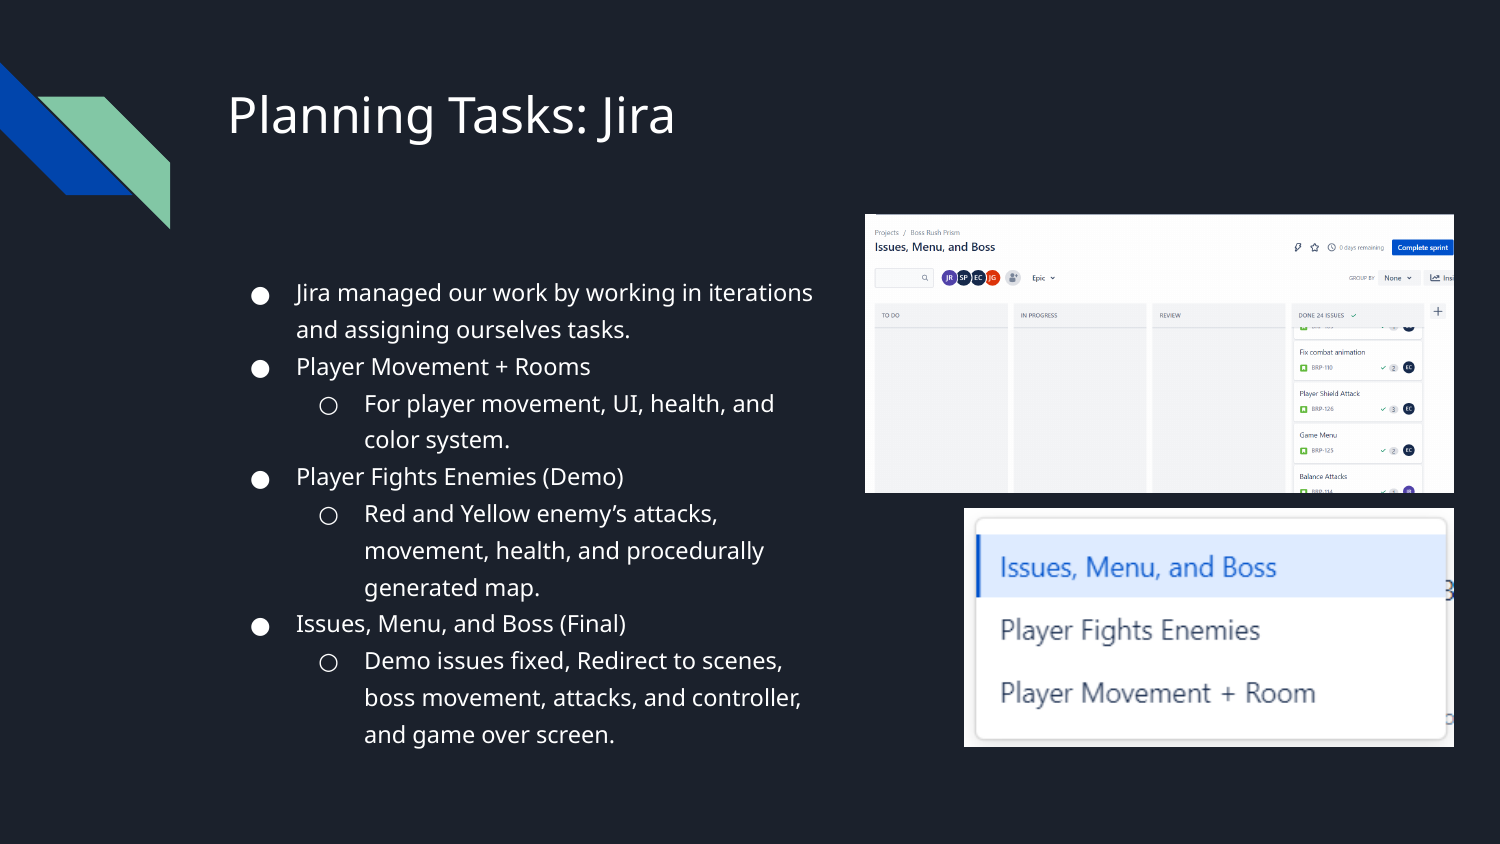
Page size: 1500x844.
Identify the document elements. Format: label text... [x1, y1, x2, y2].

picture [964, 508, 1454, 747]
list Jira managed our work by working in iterations and assigning ourselves tasks. Player Movement + Rooms For player movement, UI, health, and color system. Player Fights Enemies (Demo) Red and Yellow enemy’s attacks, movement, health, and procedurally generated map. Issues, Menu, and Boss (Final) Demo issues fixed, Redirect to scenes, boss movement, attacks, and controller, and game over screen. [212, 257, 851, 778]
picture [865, 214, 1454, 493]
title Planning Tasks: Jira [212, 64, 1368, 215]
